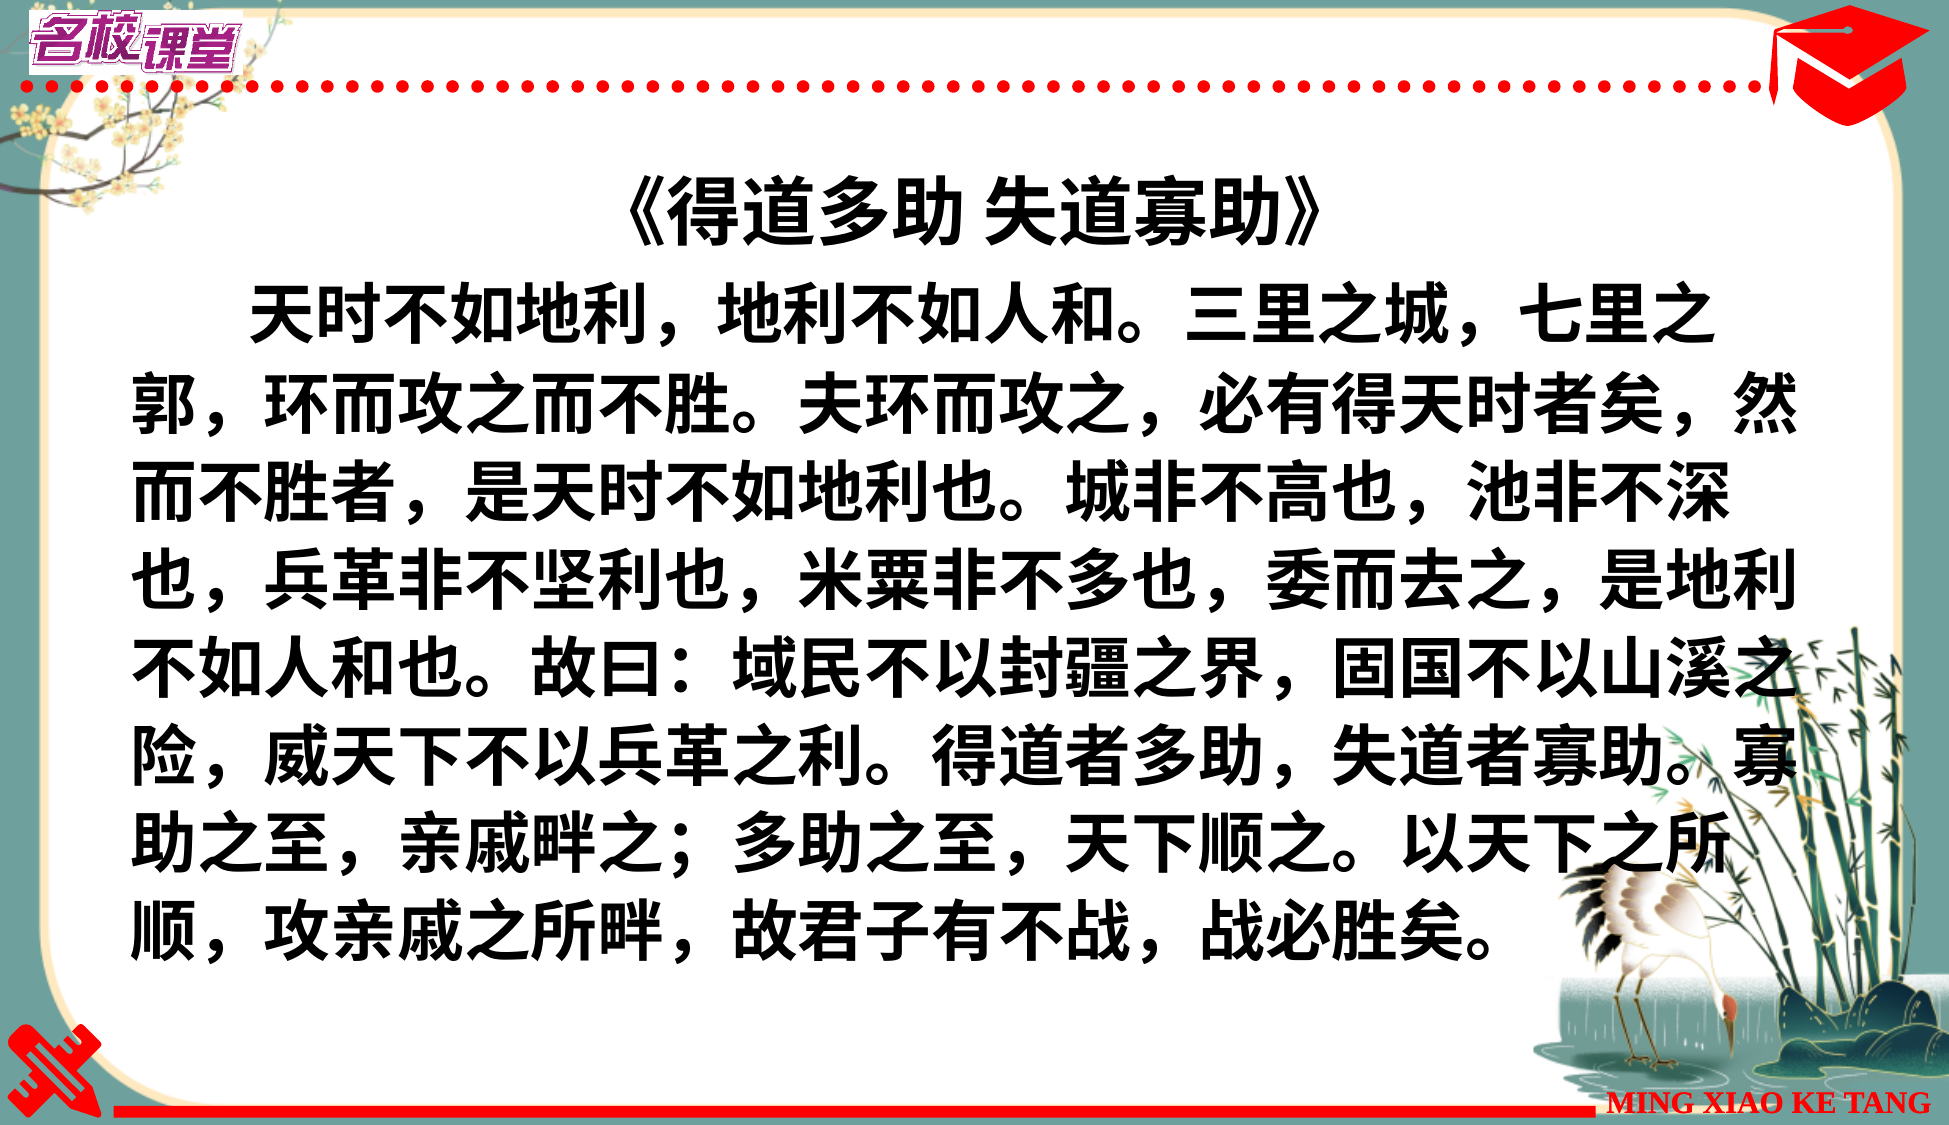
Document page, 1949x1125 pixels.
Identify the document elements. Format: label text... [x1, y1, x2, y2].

subtitle 《得道多助 失道寡助》 天时不如地利，地利不如人和。三里之城，七里之郭，环而攻之而不胜。夫环而攻之，必有得天时者矣，然而不胜者，是天时不如地利也。城非不高也，池非不深也，兵革非不坚利也，米粟非不多也，委而去之，是地利不如人和也。故曰：域民不以封疆之界，固国不以山溪之险，威天下不以兵革之利。得道者多助，失道者寡助。寡助之至，亲戚畔之；多助之至，天下顺之。以天下之所顺，攻亲戚之所畔，故君子有不战，战必胜矣。 [115, 157, 1834, 1036]
picture [0, 0, 1949, 1125]
